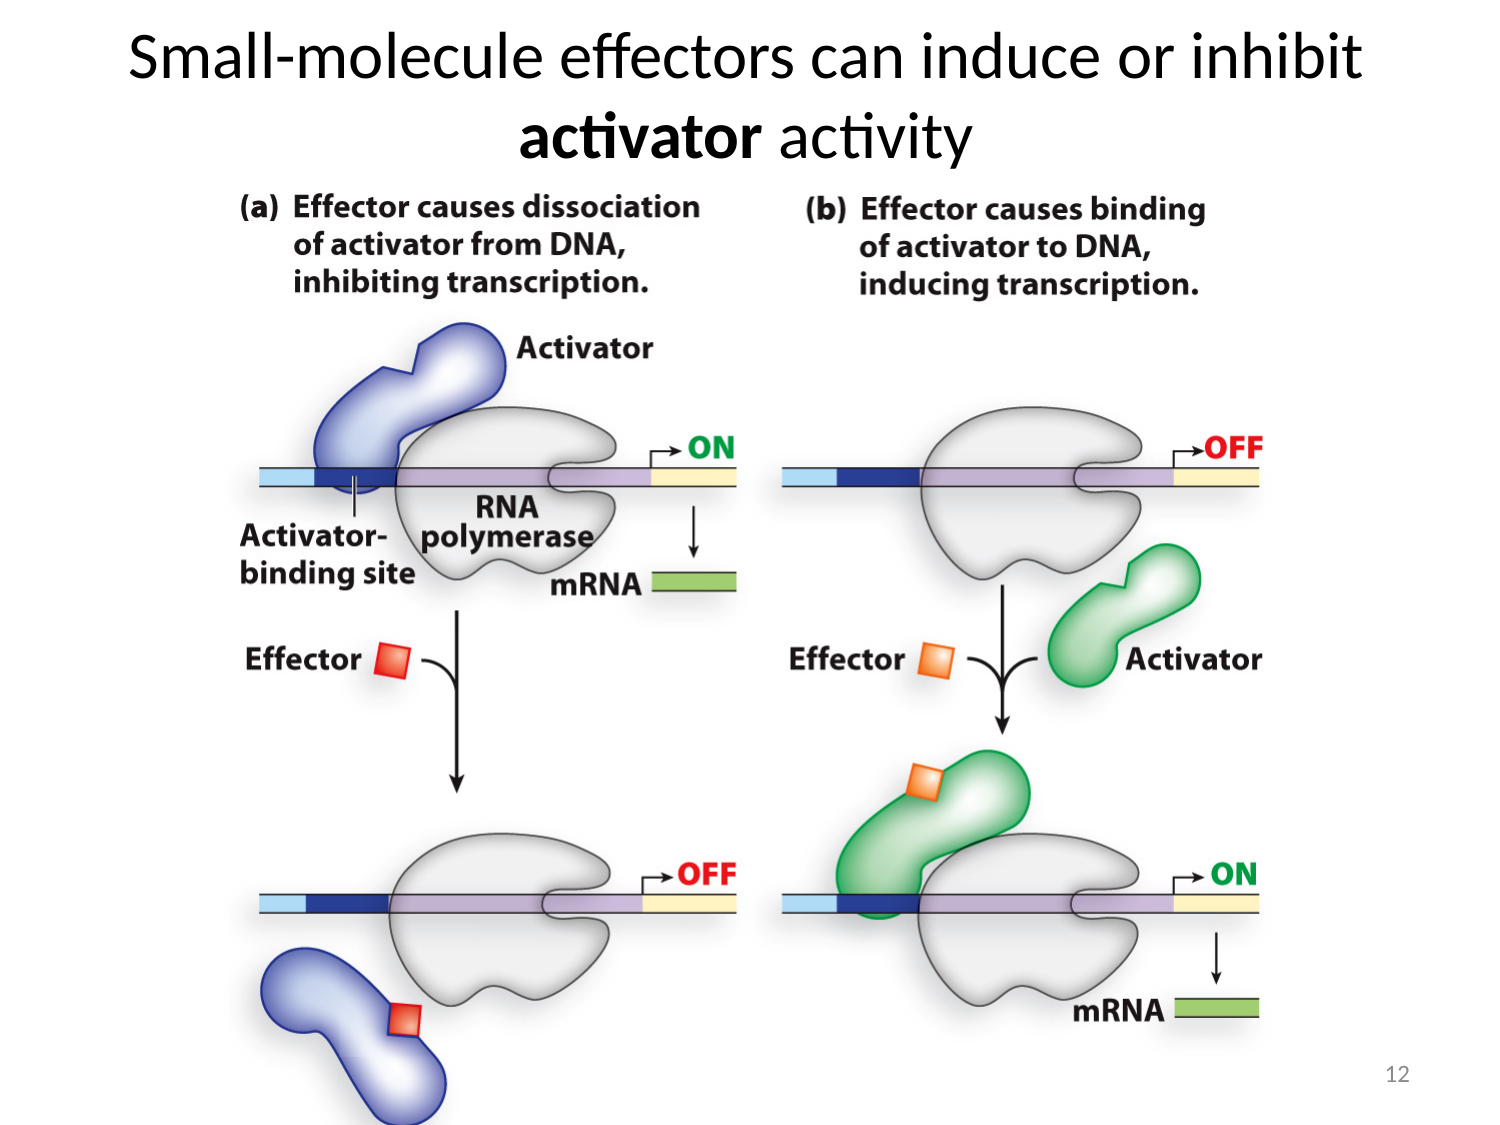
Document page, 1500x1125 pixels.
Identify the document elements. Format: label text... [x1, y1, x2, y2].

text_box Small-molecule effectors can induce or inhibit activator activity [9, 4, 1484, 120]
picture [223, 177, 1277, 1125]
slide_number 12 [1280, 1042, 1425, 1103]
